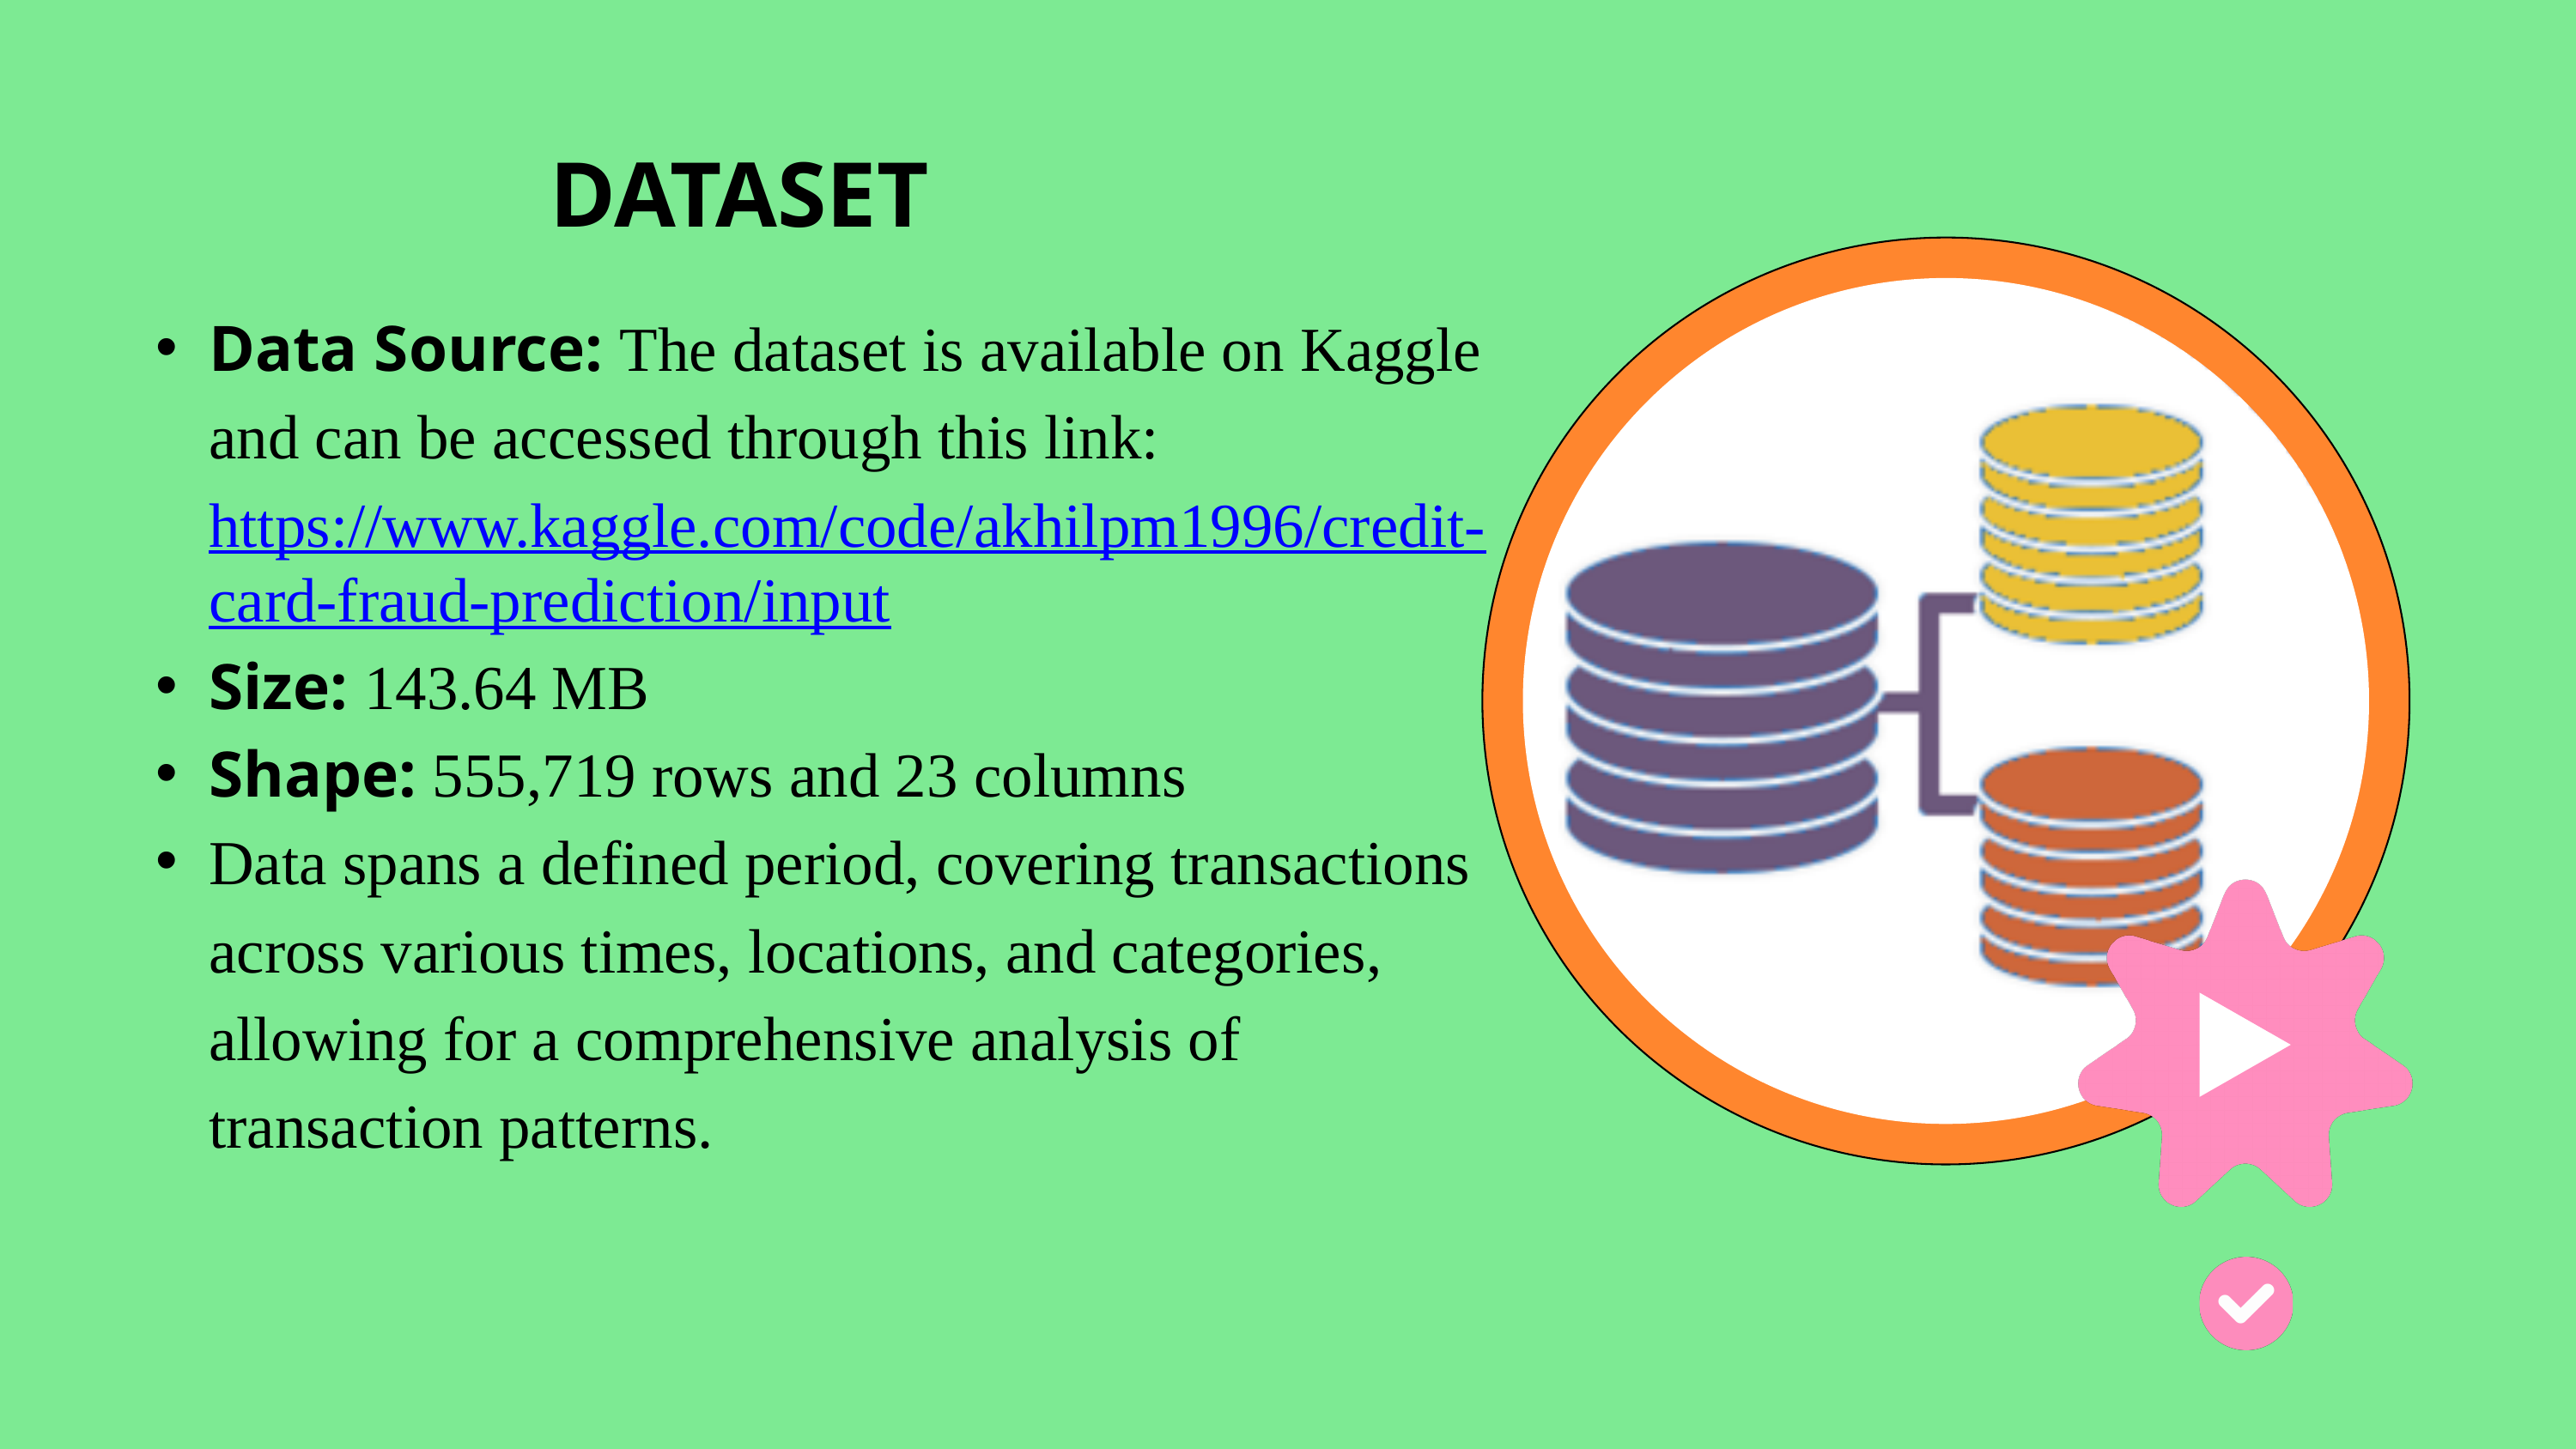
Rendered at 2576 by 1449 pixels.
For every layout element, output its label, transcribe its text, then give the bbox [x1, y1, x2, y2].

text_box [1522, 277, 2370, 1125]
text_box DATASET [550, 165, 1050, 246]
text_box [2192, 998, 2298, 1091]
text_box [2071, 875, 2420, 1215]
text_box Data Source: The dataset is available on Kaggle and can be accessed through this link: https://www.kaggle.com/code/akhilpm1996/credit-card-fraud-prediction/input Size: 143.64 MB Shape: 555,719 rows and 23 columns Data spans a defined period, covering transactions across various times, locations, and categories, allowing for a comprehensive analysis of transaction patterns. [102, 296, 1498, 1213]
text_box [1482, 237, 2410, 1165]
text_box [2199, 1257, 2293, 1350]
